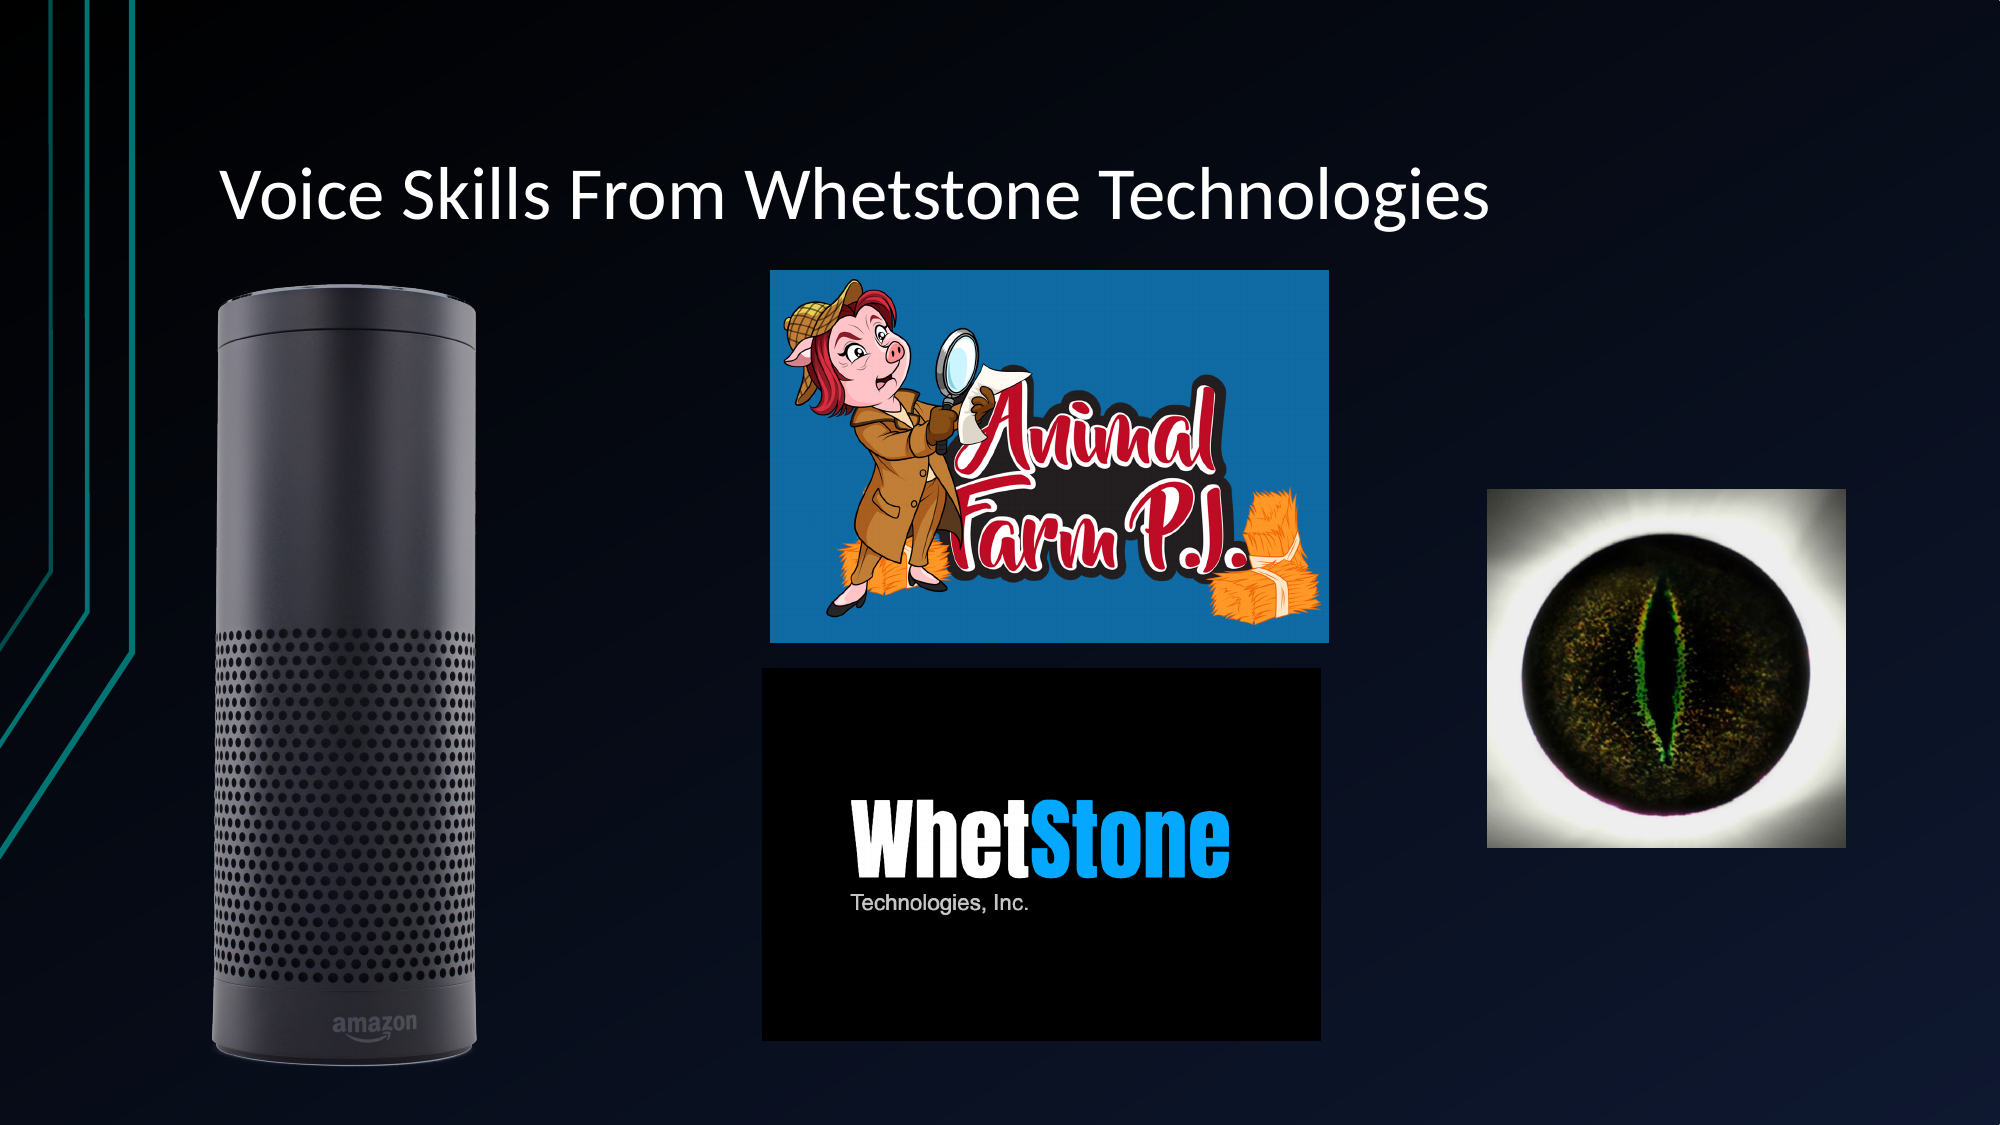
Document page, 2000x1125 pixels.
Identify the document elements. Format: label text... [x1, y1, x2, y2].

picture [770, 270, 1330, 643]
picture [1486, 489, 1846, 848]
picture [205, 274, 486, 1081]
picture [761, 668, 1321, 1041]
title Voice Skills From Whetstone Technologies [199, 45, 1900, 246]
